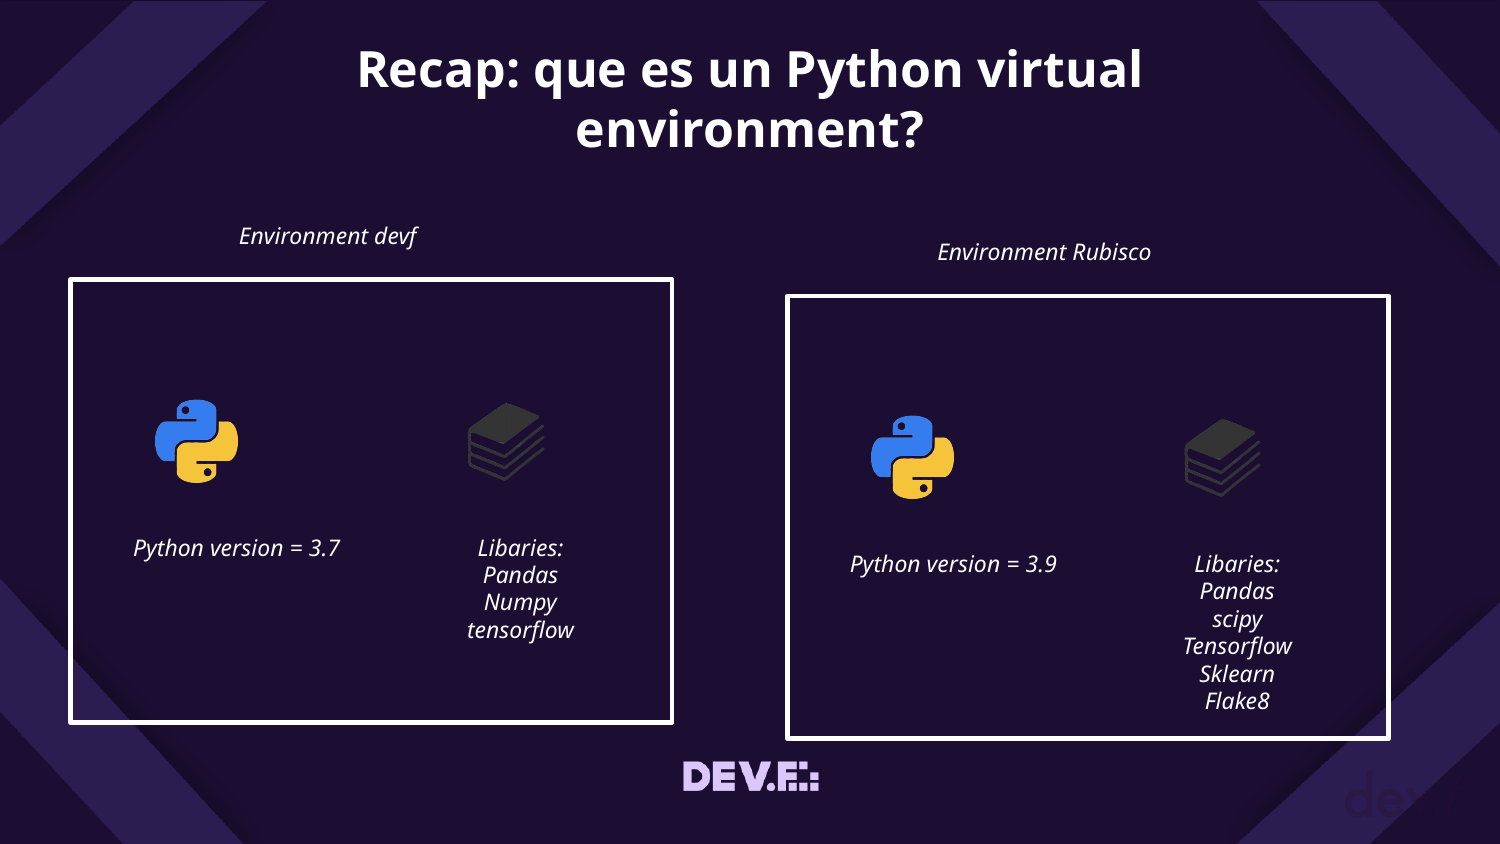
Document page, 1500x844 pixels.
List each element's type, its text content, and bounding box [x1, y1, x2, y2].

title Recap: que es un Python virtual environment? [311, 22, 1189, 143]
picture [0, 0, 1500, 844]
subtitle Python version = 3.7 [92, 518, 369, 592]
text_box [787, 295, 1389, 739]
subtitle Environment devf [183, 206, 473, 280]
subtitle Environment Rubisco [900, 222, 1189, 296]
subtitle Libaries: Pandas Numpy tensorflow [369, 518, 673, 661]
subtitle Python version = 3.9 [809, 534, 1085, 608]
text_box [70, 279, 673, 723]
subtitle Libaries: Pandas scipy Tensorflow Sklearn Flake8 [1085, 534, 1389, 739]
